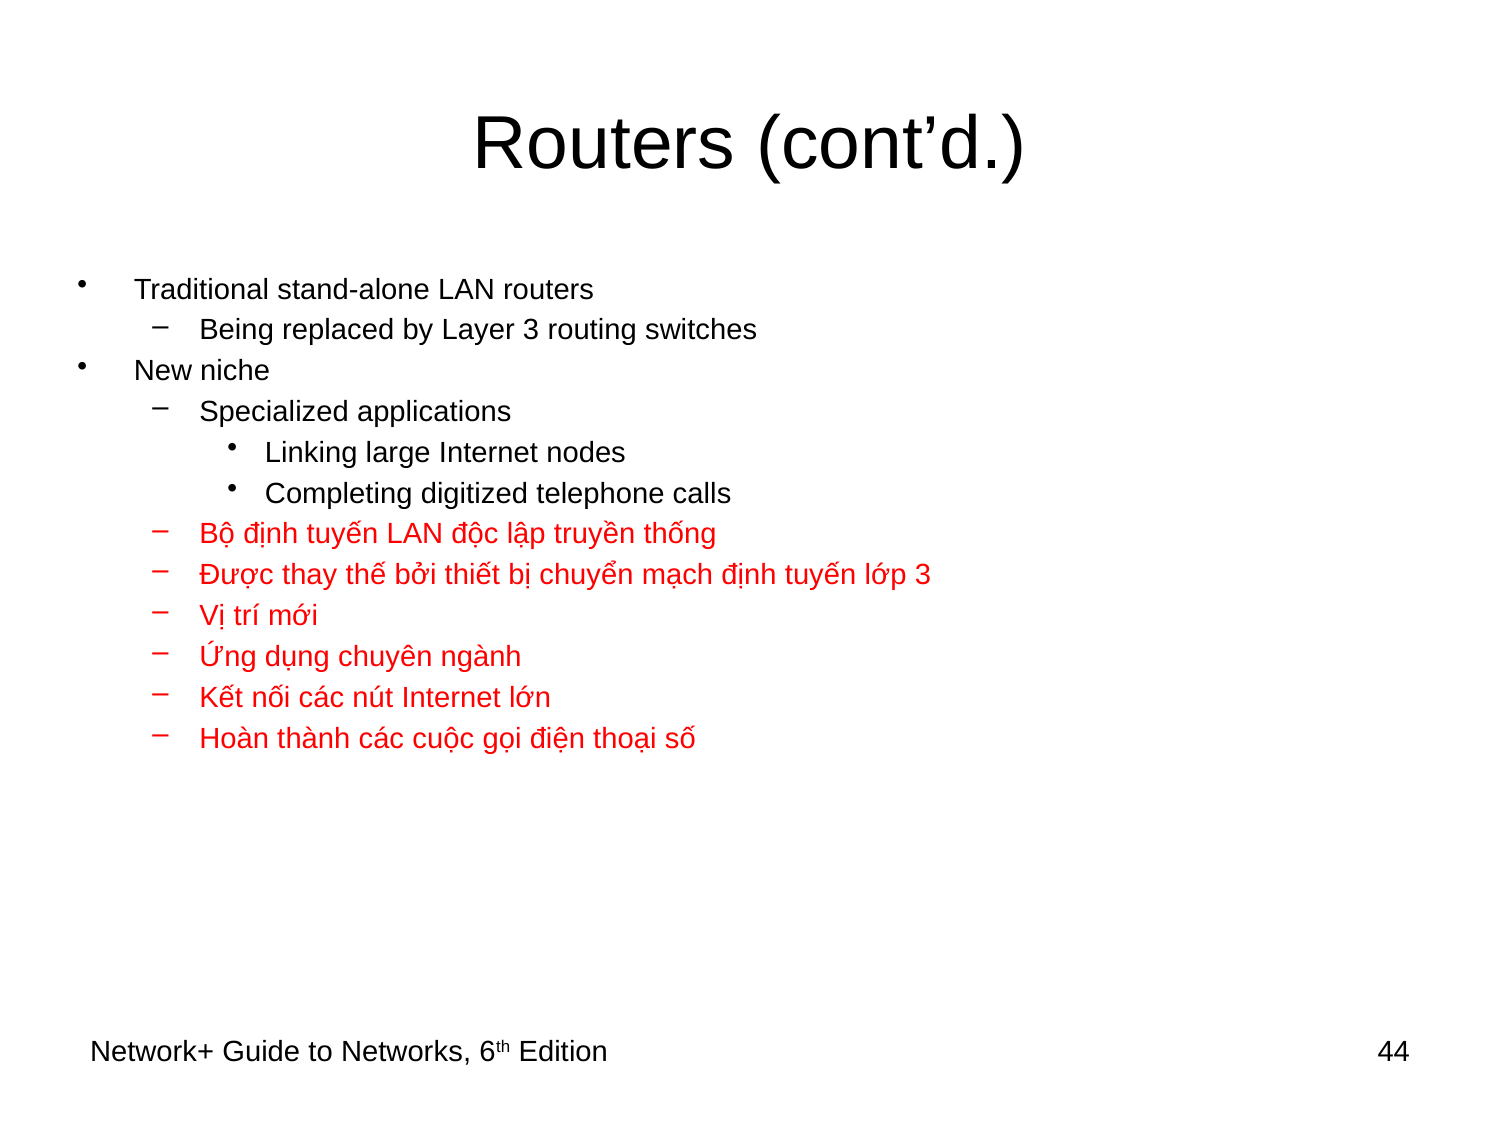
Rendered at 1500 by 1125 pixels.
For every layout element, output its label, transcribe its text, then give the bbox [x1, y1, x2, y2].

list Traditional stand-alone LAN routers Being replaced by Layer 3 routing switches New niche Specialized applications Linking large Internet nodes Completing digitized telephone calls Bộ định tuyến LAN độc lập truyền thống Được thay thế bởi thiết bị chuyển mạch định tuyến lớp 3 Vị trí mới Ứng dụng chuyên ngành Kết nối các nút Internet lớn Hoàn thành các cuộc gọi điện thoại số [62, 262, 1413, 1005]
title Routers (cont’d.) [75, 45, 1425, 233]
footer Network+ Guide to Networks, 6th Edition [74, 1024, 988, 1103]
slide_number 44 [1074, 1024, 1426, 1103]
